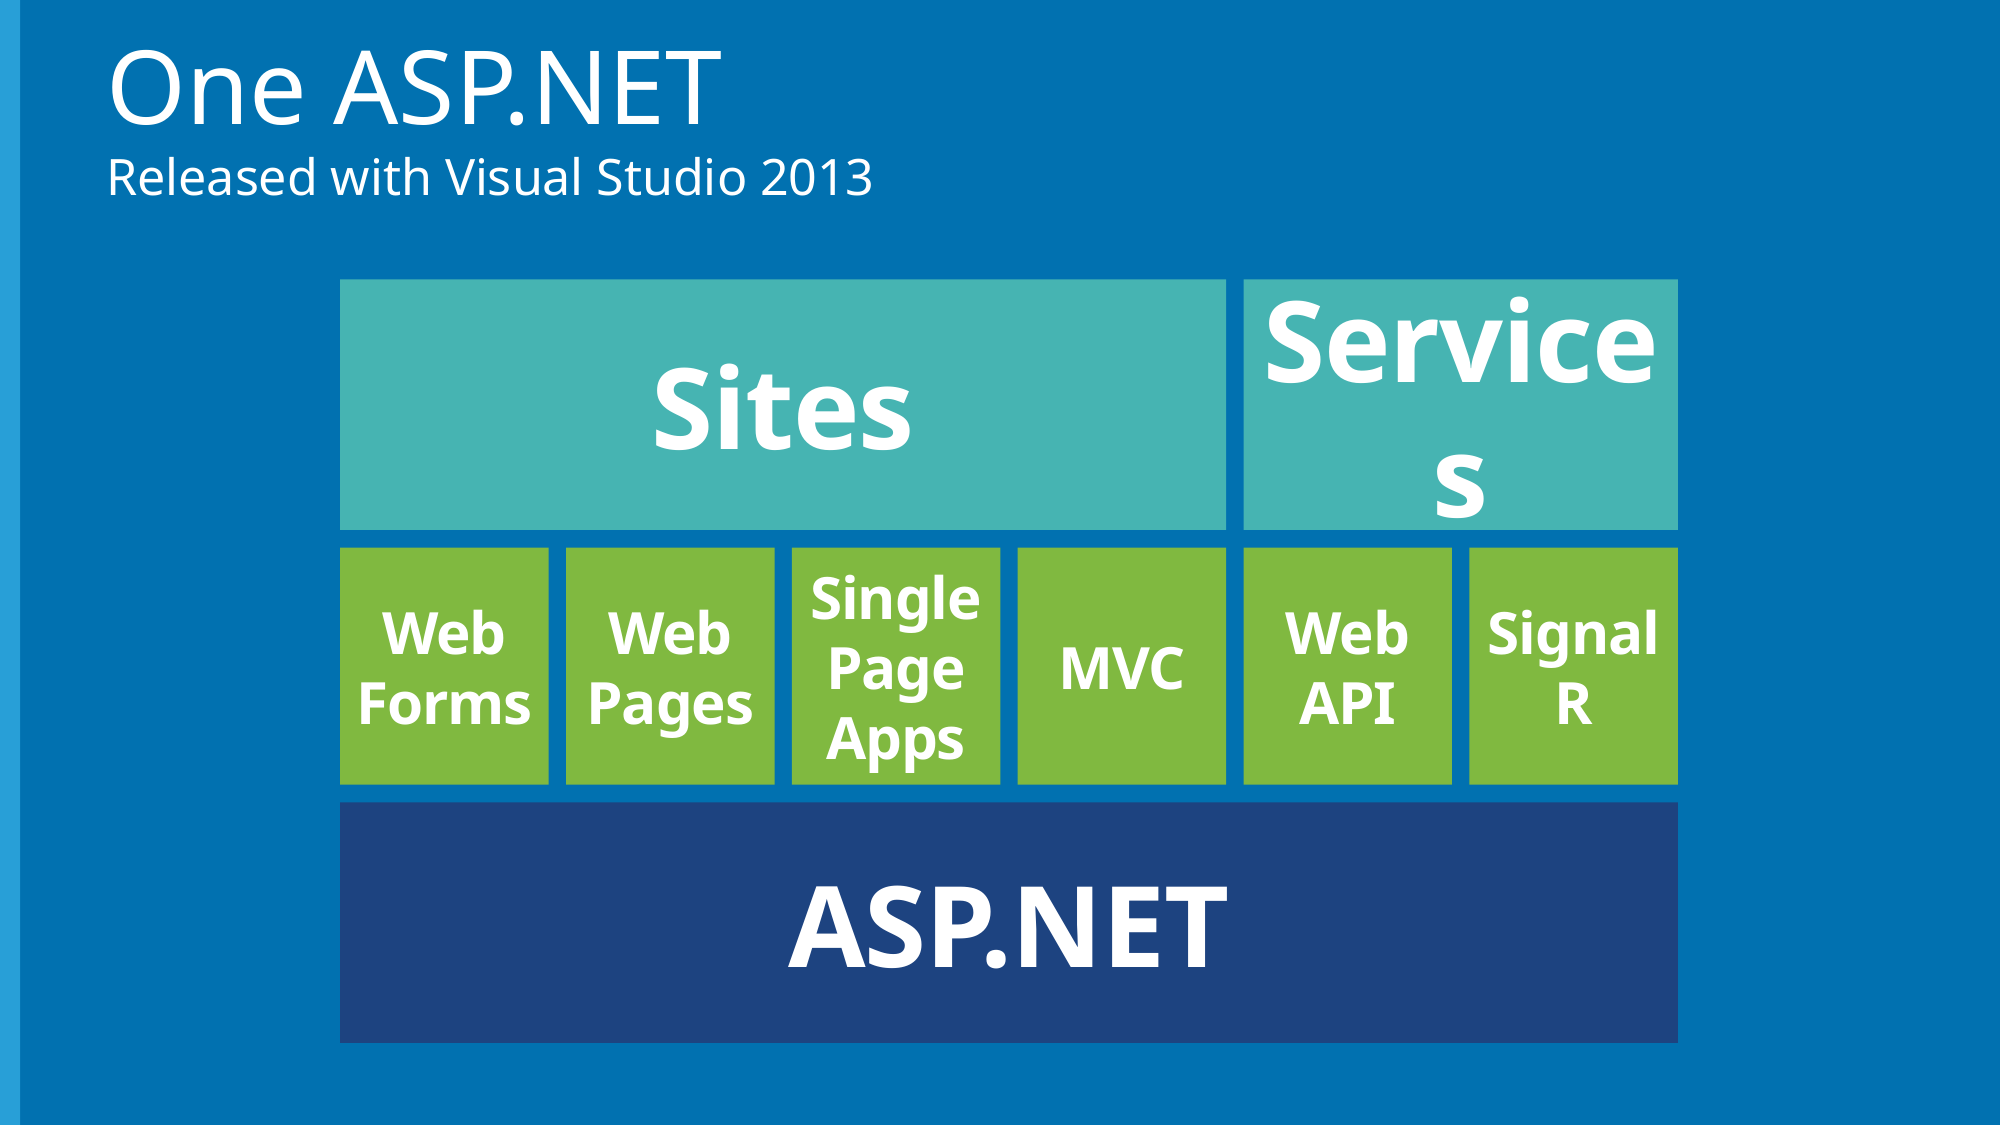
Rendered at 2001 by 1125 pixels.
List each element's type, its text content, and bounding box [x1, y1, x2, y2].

text_box Web Pages [566, 547, 775, 785]
text_box SignalR [1469, 547, 1678, 785]
text_box Released with Visual Studio 2013 [91, 144, 1910, 214]
text_box Web Forms [340, 547, 549, 785]
text_box ASP.NET [340, 802, 1678, 1043]
text_box MVC [1017, 547, 1227, 785]
title One ASP.NET [91, 27, 1910, 144]
text_box Web API [1243, 547, 1452, 785]
text_box Services [1243, 279, 1678, 530]
text_box Sites [340, 279, 1227, 530]
text_box Single Page Apps [791, 547, 1001, 785]
